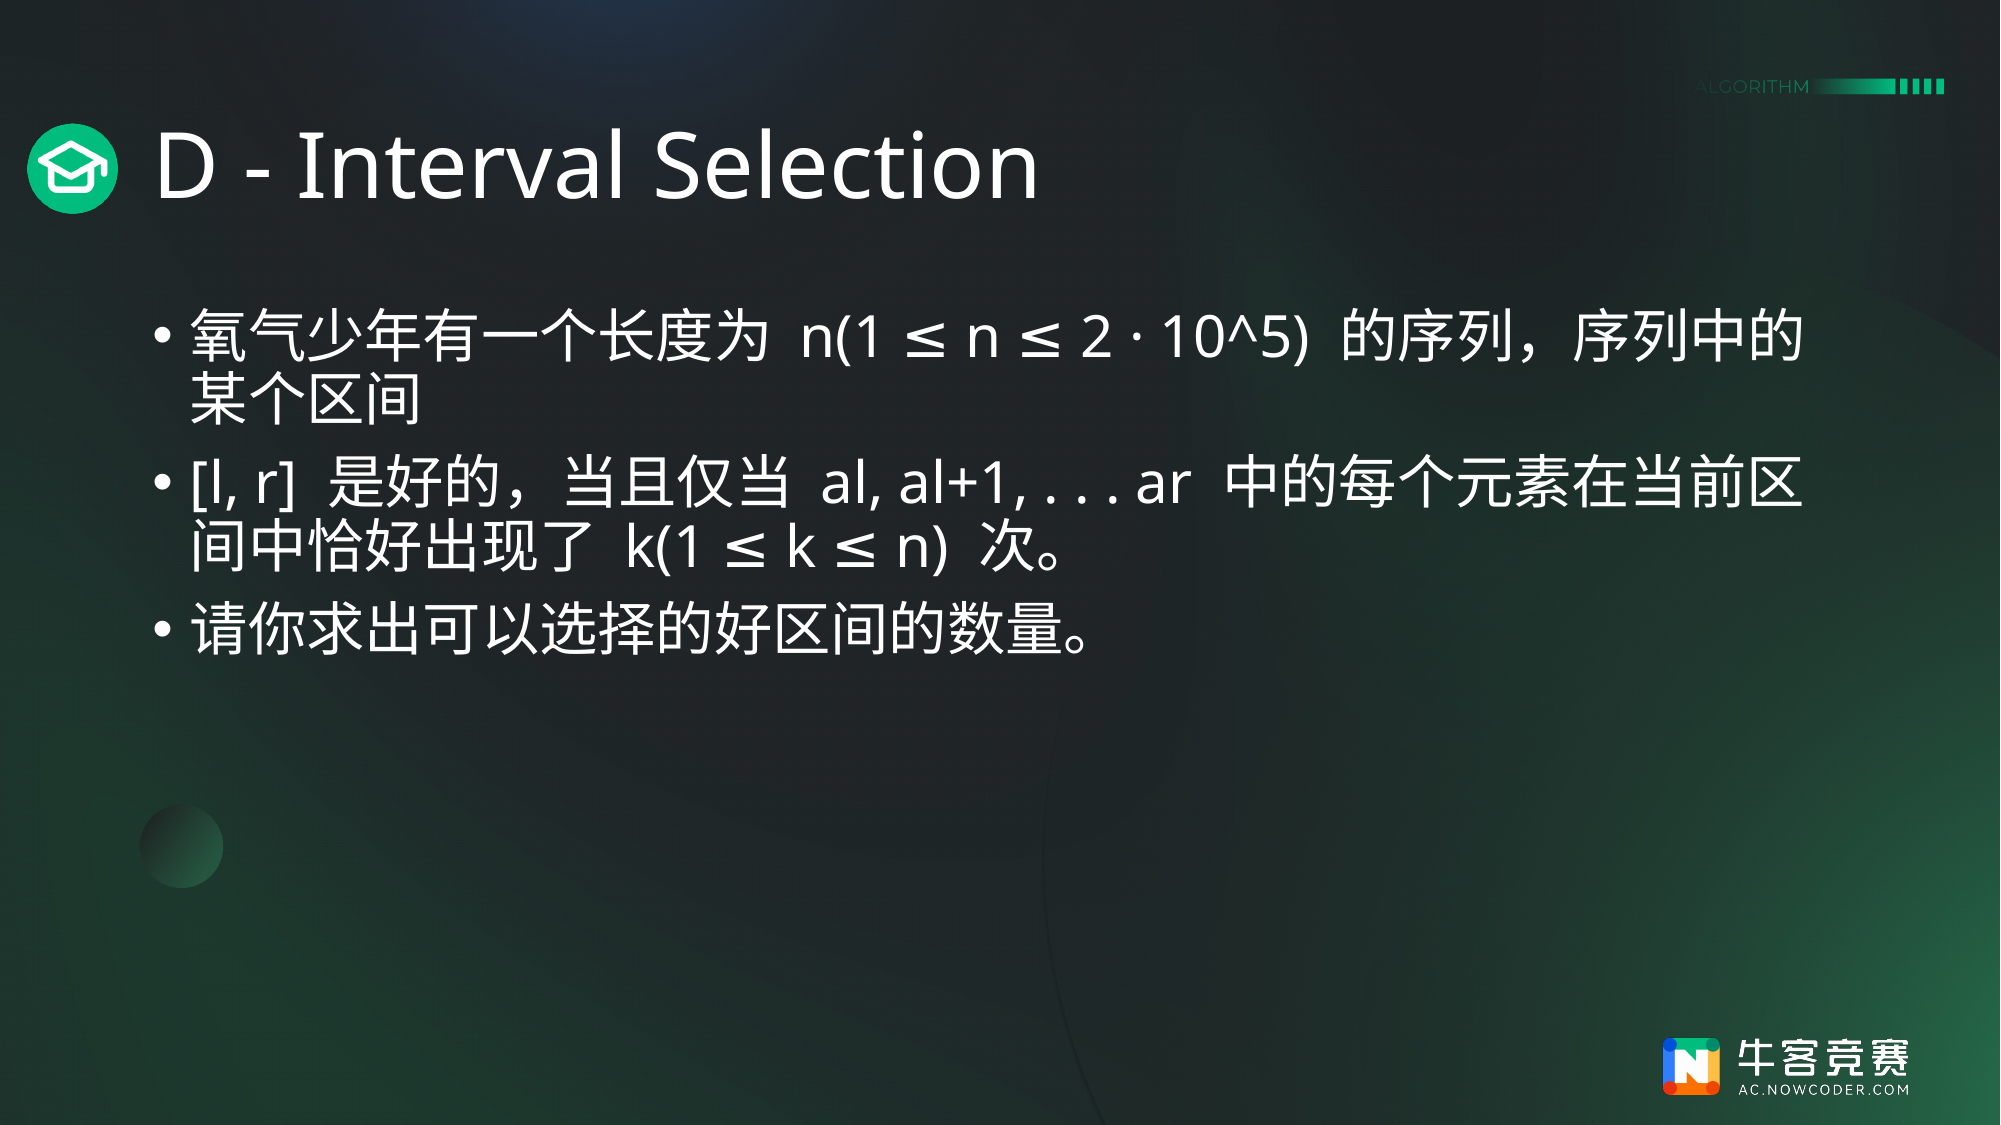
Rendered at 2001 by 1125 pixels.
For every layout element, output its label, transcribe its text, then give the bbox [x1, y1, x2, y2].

title D - Interval Selection [137, 59, 1863, 278]
list 氧气少年有一个长度为 n(1 ≤ n ≤ 2 · 10^5) 的序列，序列中的某个区间 [l, r] 是好的，当且仅当 al, al+1, . . . ar 中的每个元素在当前区间中恰好出现了 k(1 ≤ k ≤ n) 次。 请你求出可以选择的好区间的数量。 [137, 299, 1863, 1014]
picture [0, 0, 2000, 1125]
